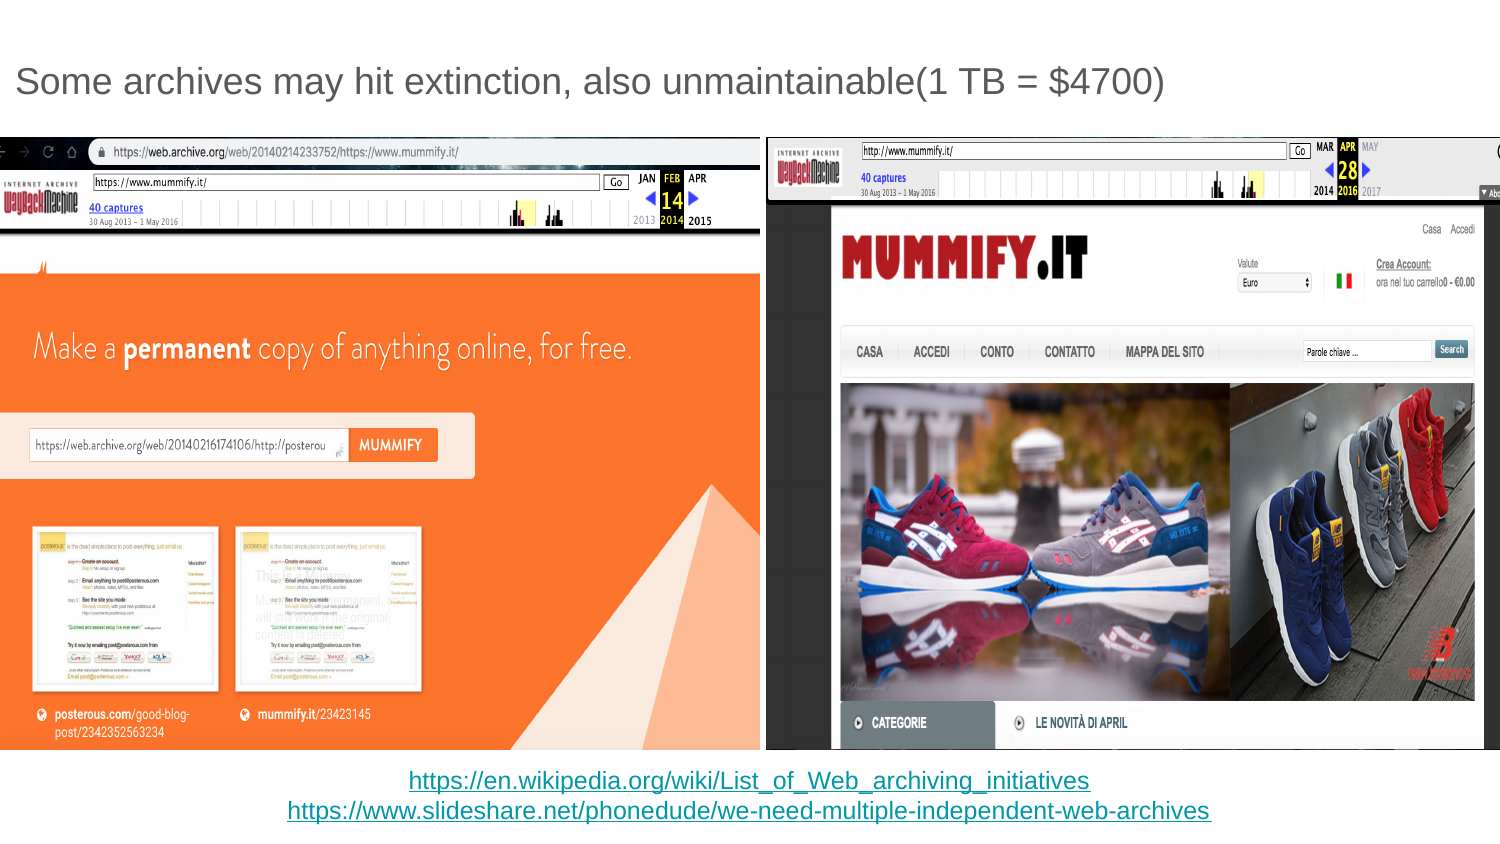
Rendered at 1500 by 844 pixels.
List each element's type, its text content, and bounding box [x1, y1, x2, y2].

picture [0, 136, 760, 750]
text_box https://en.wikipedia.org/wiki/List_of_Web_archiving_initiatives https://www.slideshare.net/phonedude/we-need-multiple-independent-web-archives [51, 755, 1449, 844]
picture [766, 136, 1500, 750]
list Some archives may hit extinction, also unmaintainable(1 TB = $4700) [0, 34, 1449, 137]
